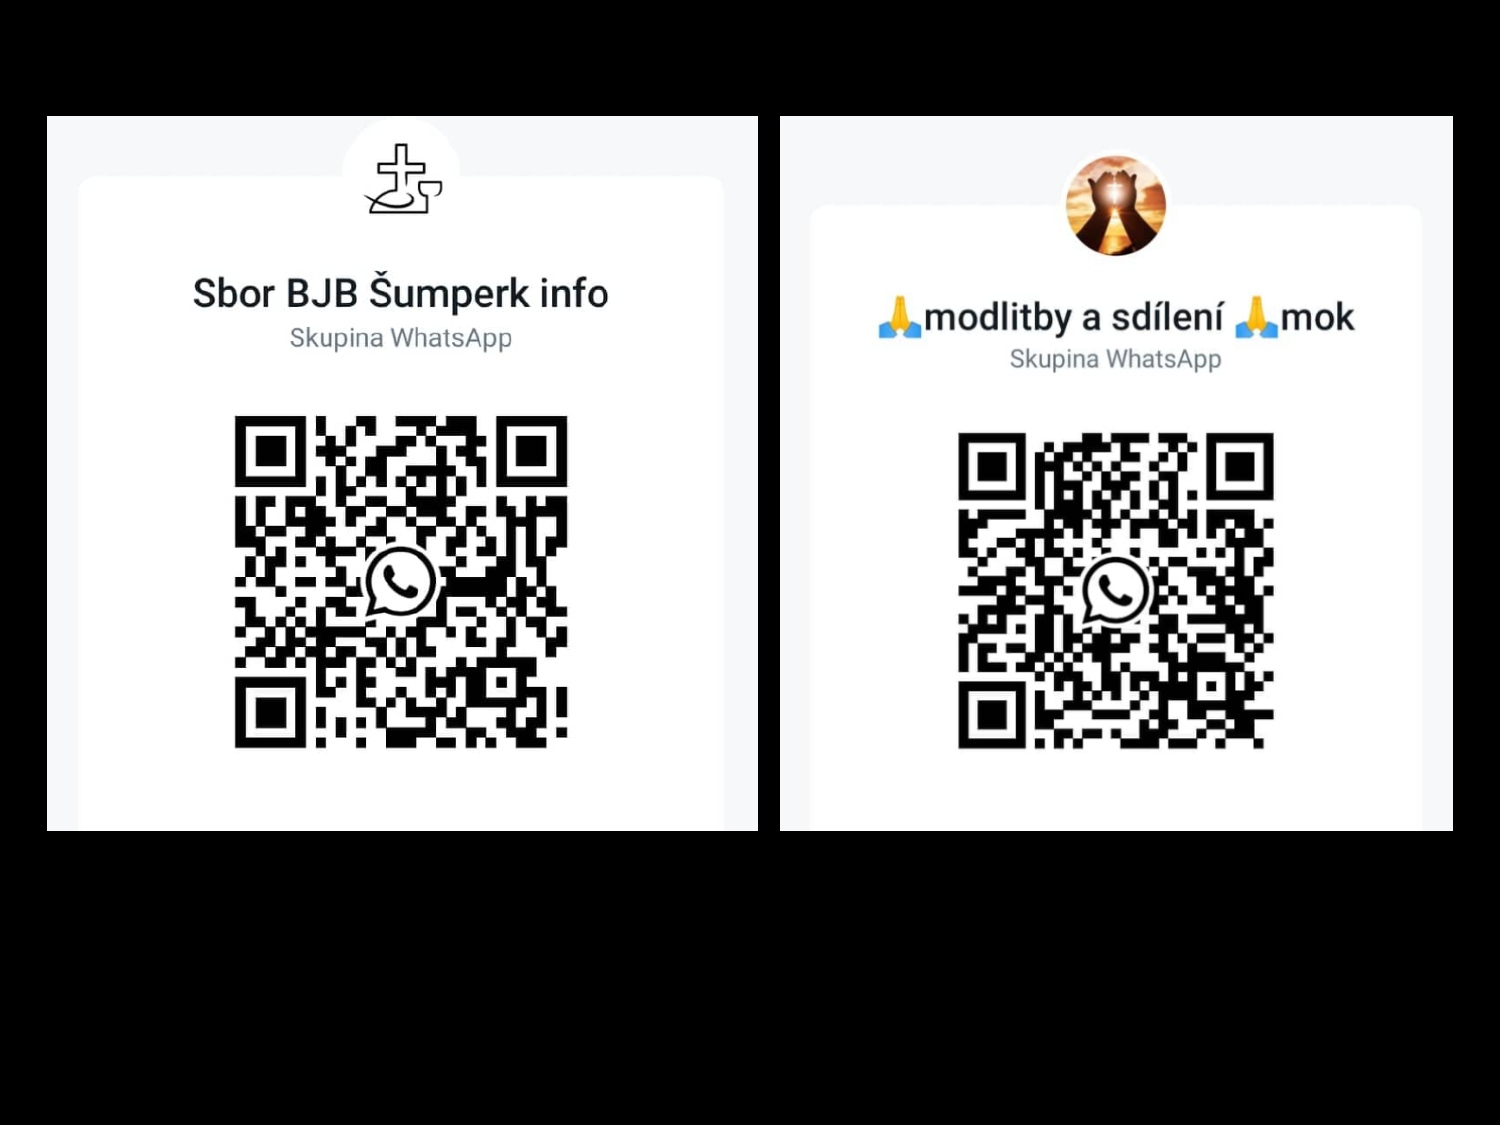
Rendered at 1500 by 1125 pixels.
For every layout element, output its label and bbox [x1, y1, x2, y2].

picture [46, 116, 758, 831]
picture [780, 116, 1453, 831]
